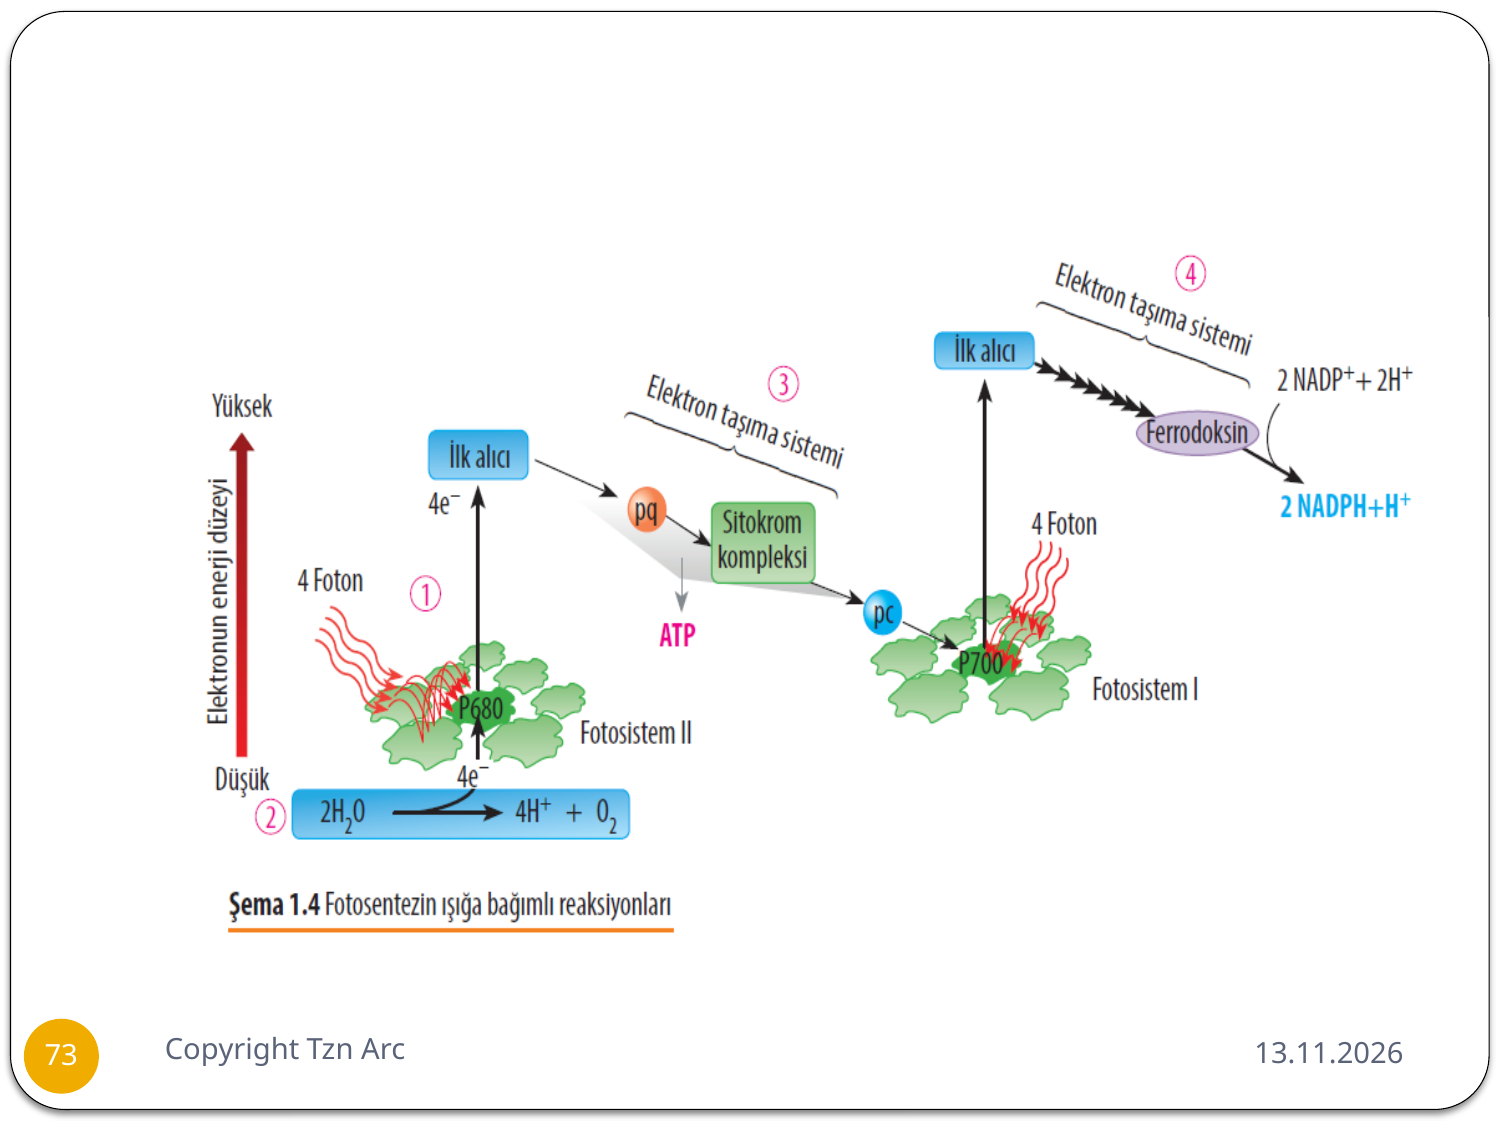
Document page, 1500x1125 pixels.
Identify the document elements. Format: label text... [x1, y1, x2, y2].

slide_number 73 [23, 1018, 99, 1094]
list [85, 207, 1426, 953]
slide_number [1012, 1015, 1419, 1094]
footer Copyright Tzn Arc [150, 1012, 800, 1088]
